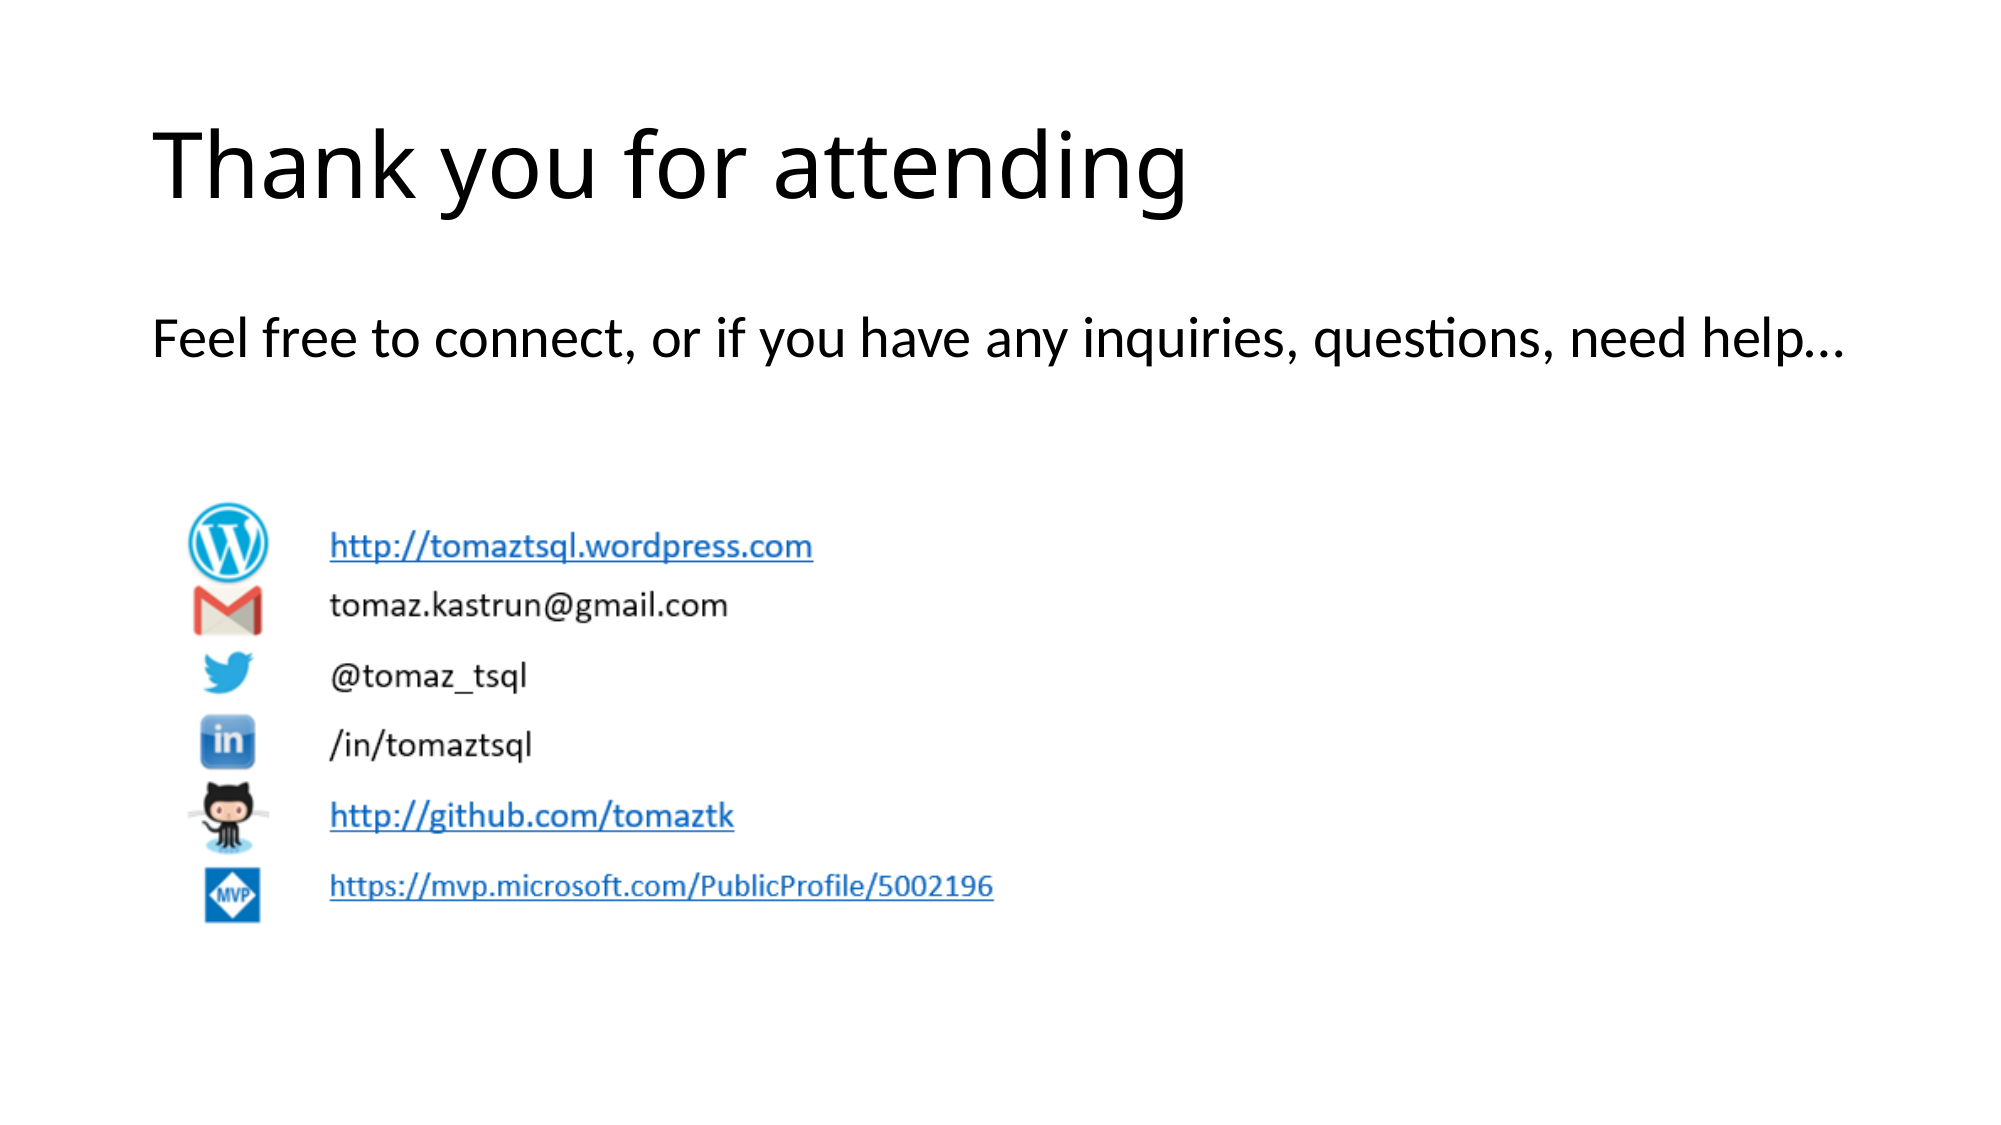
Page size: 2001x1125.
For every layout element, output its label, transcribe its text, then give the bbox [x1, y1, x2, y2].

picture [165, 480, 1055, 952]
title Thank you for attending [137, 59, 1863, 278]
list Feel free to connect, or if you have any inquiries, questions, need help… [137, 299, 1863, 1014]
